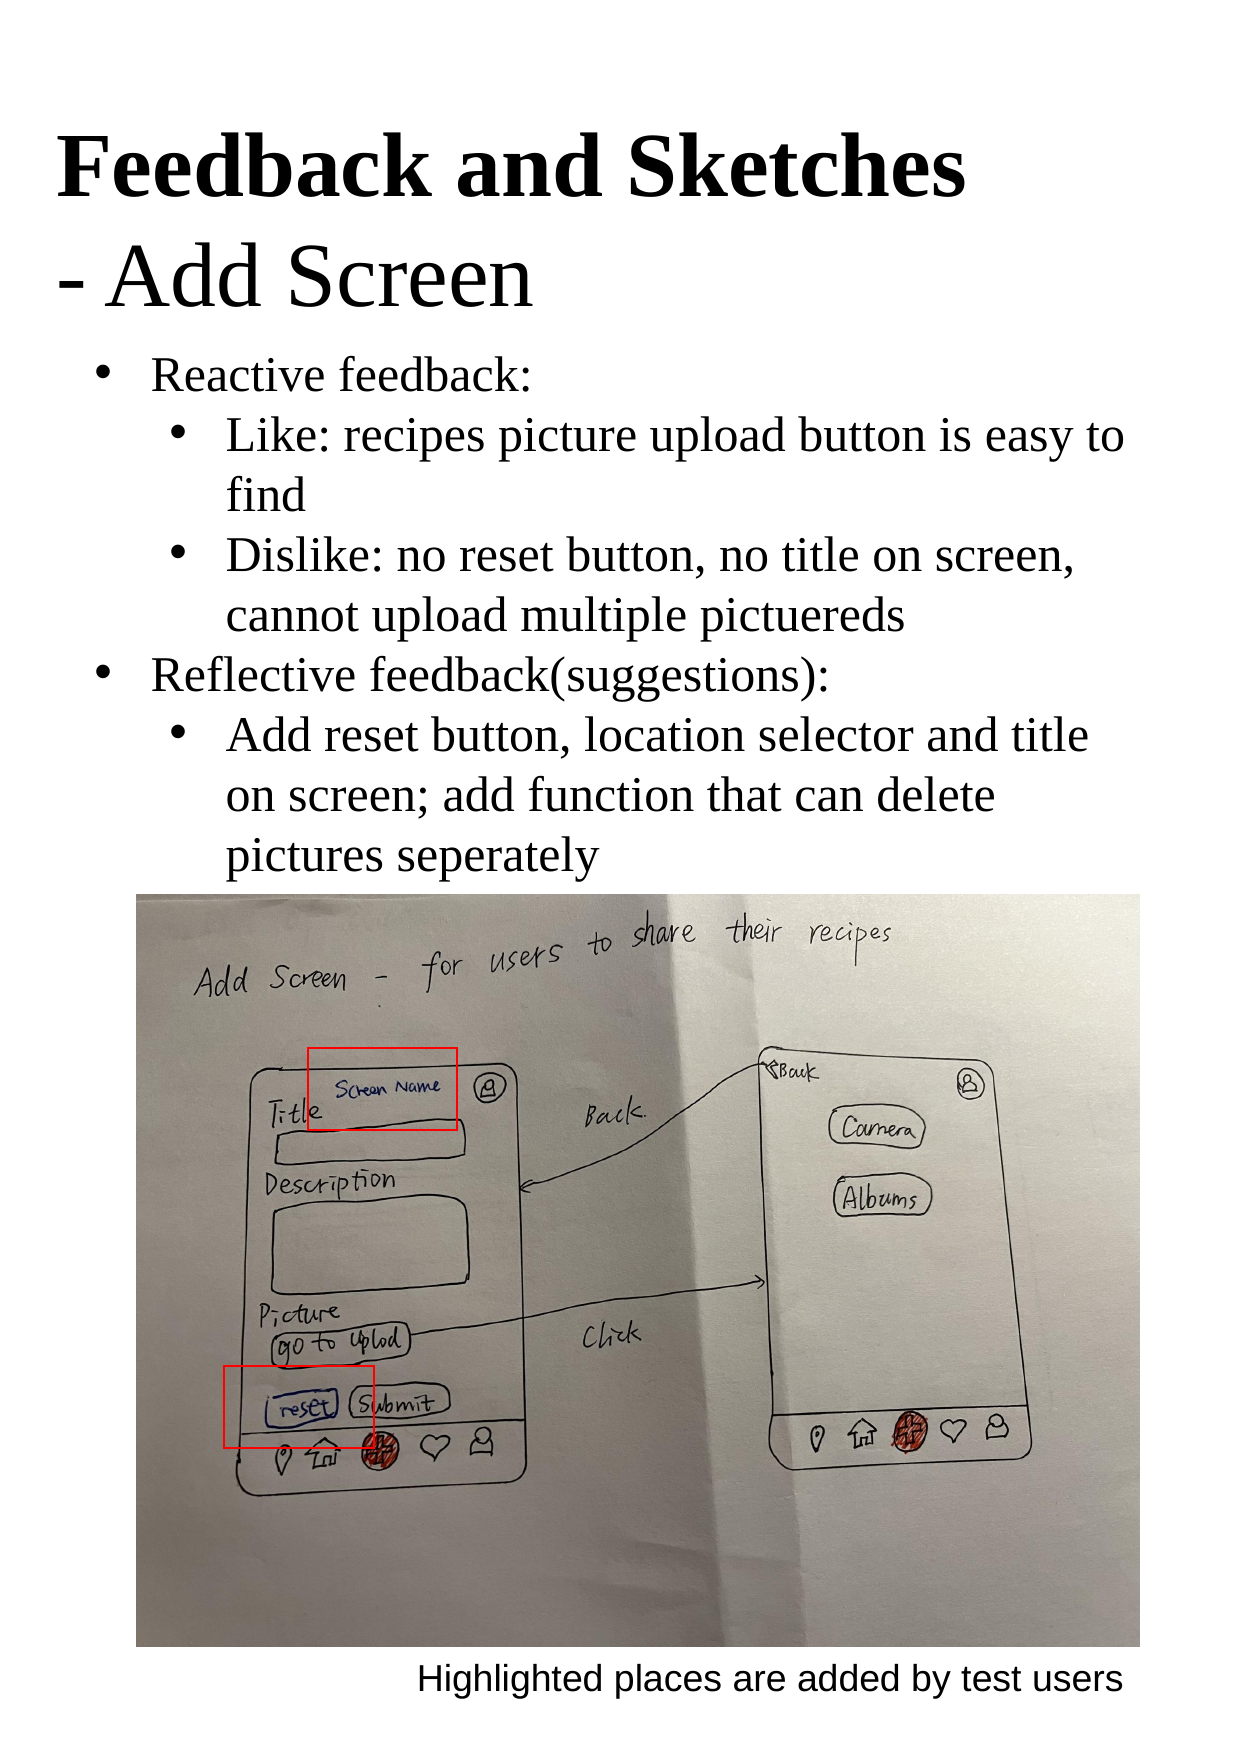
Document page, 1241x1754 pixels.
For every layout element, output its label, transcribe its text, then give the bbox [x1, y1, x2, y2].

text_box Reactive feedback: Like: recipes picture upload button is easy to find Dislike: no reset button, no title on screen, cannot upload multiple pictuereds Reflective feedback(suggestions): Add reset button, location selector and title on screen; add function that can delete pictures seperately [79, 334, 1161, 875]
text_box Highlighted places are added by test users [402, 1648, 1139, 1707]
text_box Feedback and Sketches - Add Screen [41, 97, 1236, 332]
picture [136, 894, 1140, 1648]
